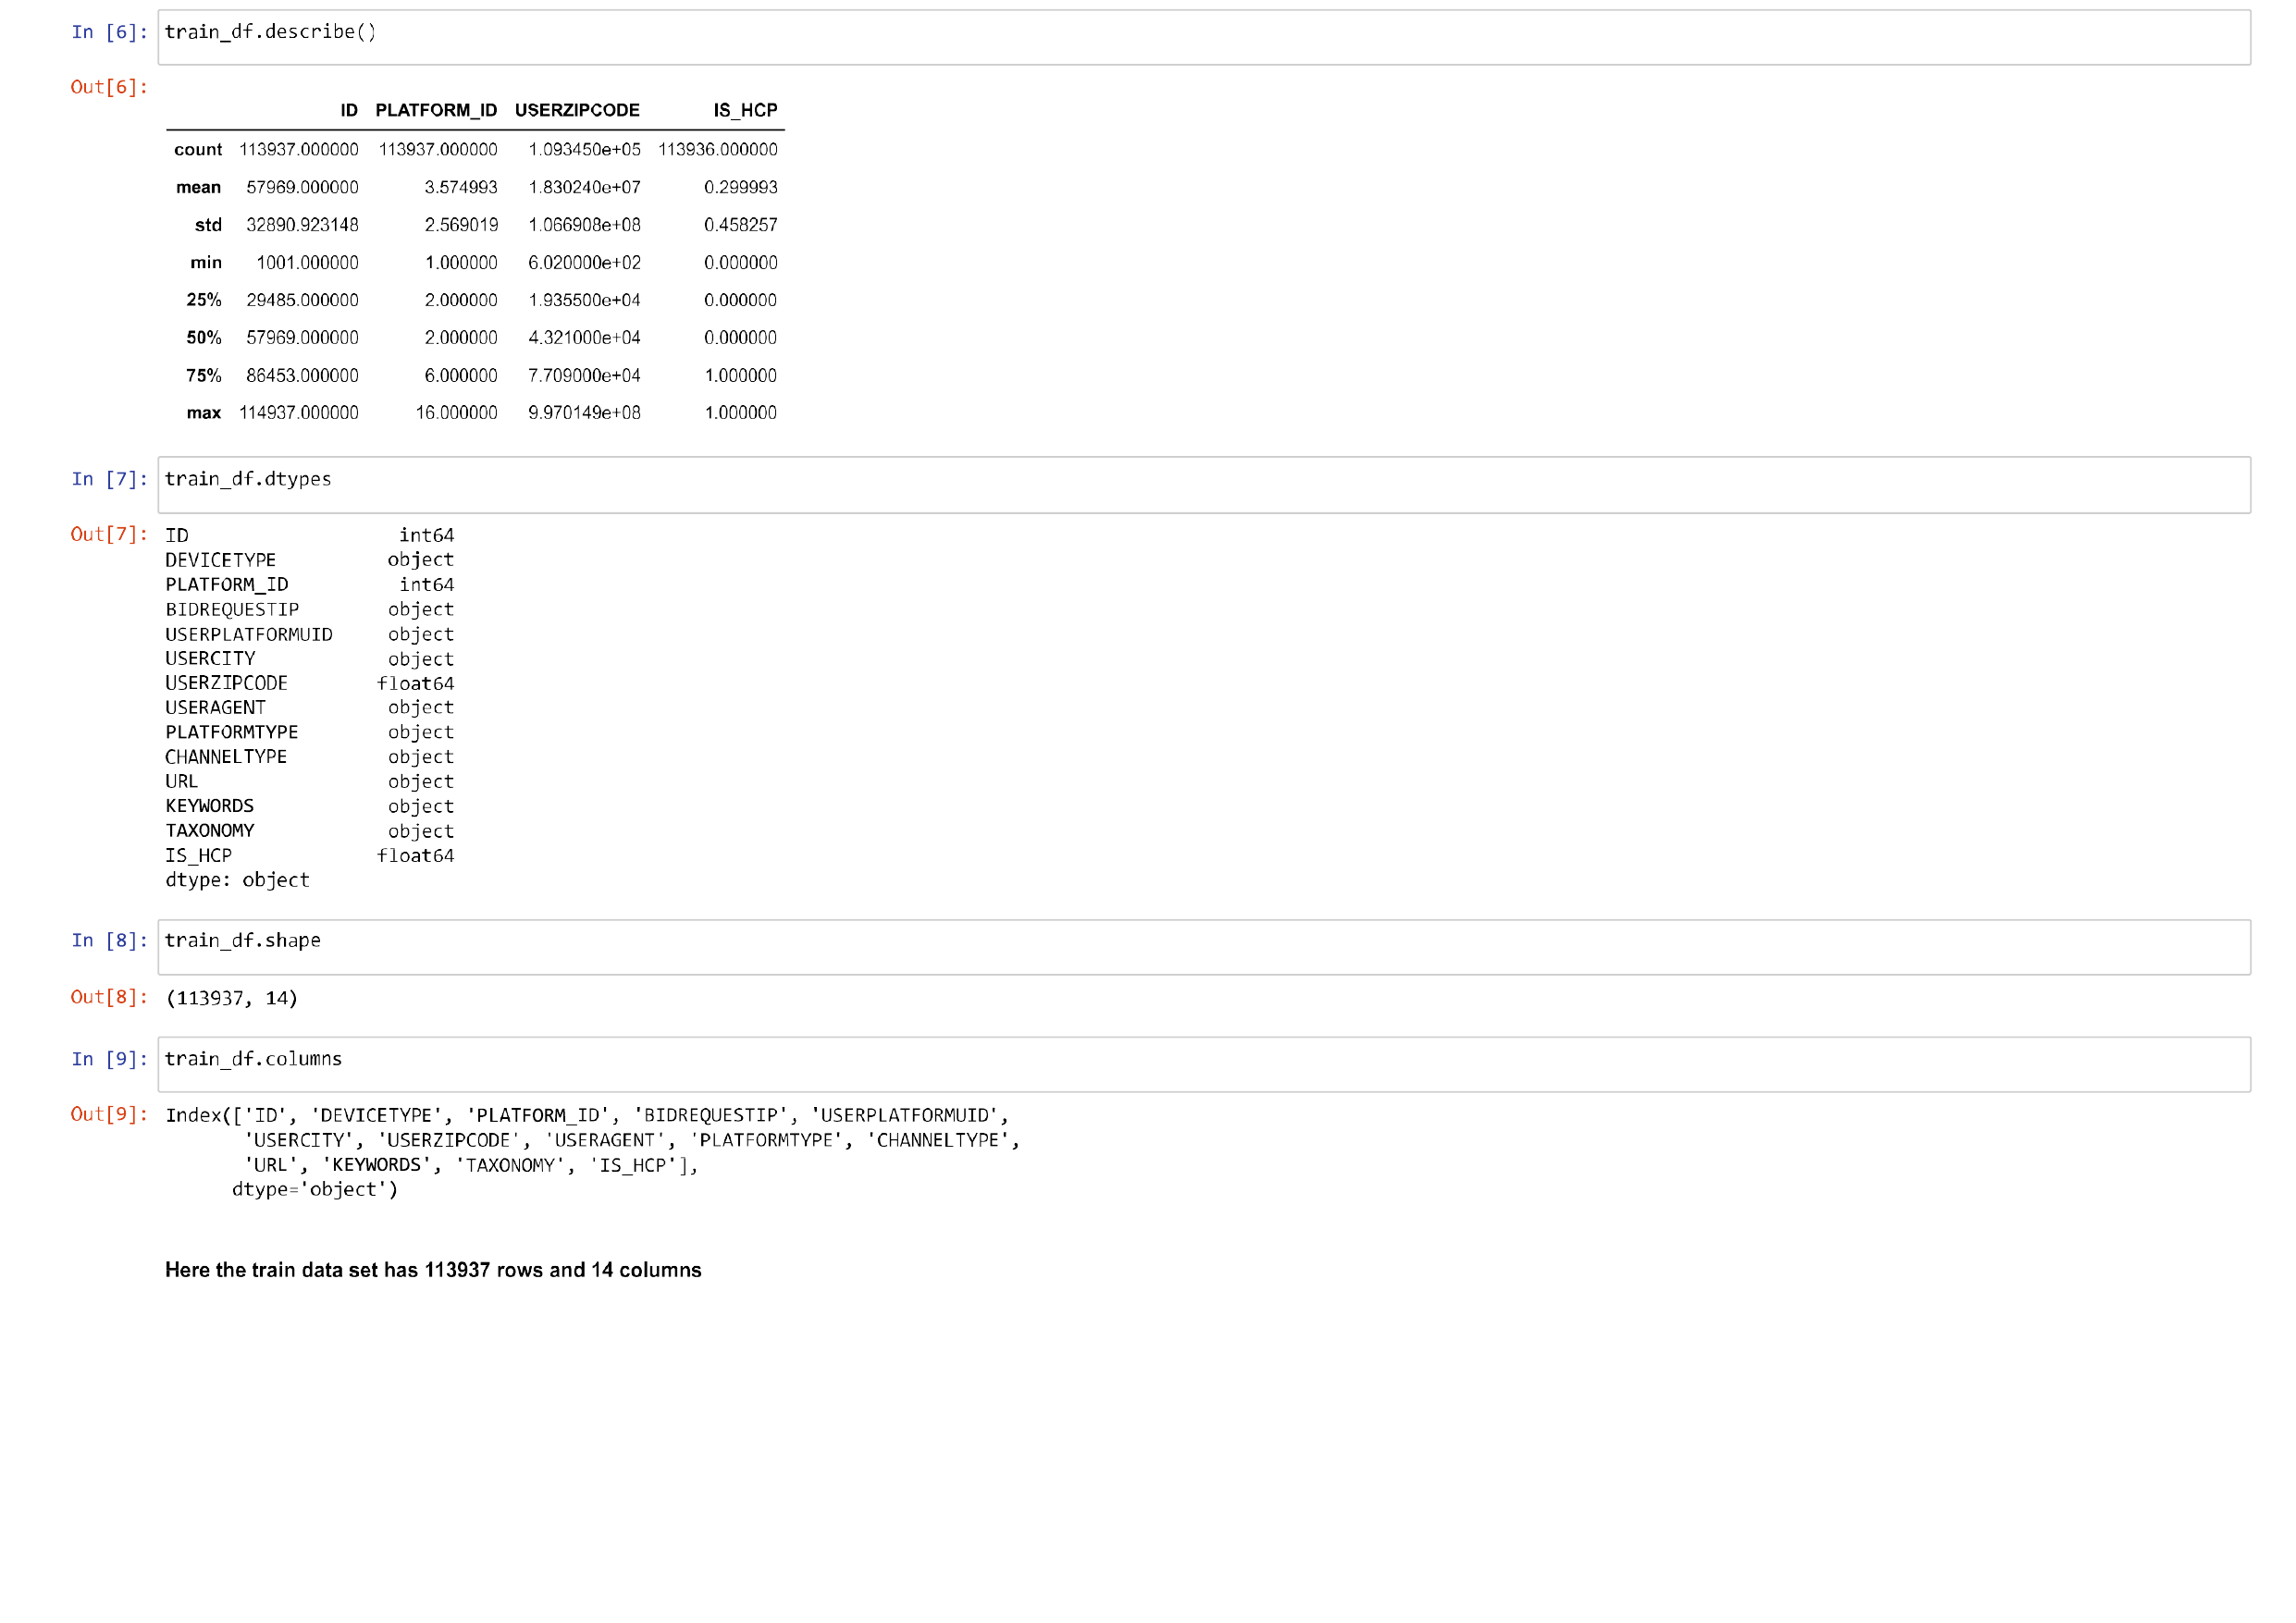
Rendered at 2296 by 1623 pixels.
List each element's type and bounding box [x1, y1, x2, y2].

text_box [1001, 1118, 1006, 1125]
text_box [167, 1106, 241, 1126]
picture [528, 330, 640, 344]
text_box [130, 23, 135, 43]
text_box [158, 457, 2252, 513]
text_box [177, 183, 191, 193]
text_box [247, 1156, 307, 1174]
text_box [179, 798, 221, 813]
text_box [130, 932, 135, 952]
text_box [71, 988, 135, 1008]
text_box [177, 823, 199, 837]
text_box [244, 798, 253, 813]
picture [530, 179, 640, 194]
picture [705, 179, 777, 194]
text_box [71, 1105, 135, 1125]
text_box [388, 104, 411, 117]
picture [222, 651, 255, 665]
text_box [71, 78, 135, 98]
text_box [314, 1107, 379, 1125]
text_box [166, 675, 287, 690]
text_box [108, 1051, 114, 1070]
text_box [852, 1107, 995, 1123]
picture [426, 217, 498, 231]
picture [379, 141, 498, 156]
text_box [165, 931, 320, 952]
text_box [158, 1037, 2252, 1092]
text_box [117, 933, 127, 947]
text_box [166, 577, 332, 641]
picture [174, 142, 222, 156]
picture [191, 255, 221, 269]
picture [530, 292, 640, 307]
text_box [233, 725, 287, 739]
text_box [117, 25, 127, 39]
text_box [221, 823, 255, 837]
text_box [199, 725, 210, 739]
text_box [191, 183, 201, 193]
text_box [117, 1051, 127, 1065]
text_box [202, 183, 211, 193]
text_box [73, 25, 81, 39]
text_box [73, 933, 81, 947]
text_box [630, 104, 640, 117]
text_box [73, 472, 81, 486]
text_box [603, 103, 616, 117]
picture [529, 368, 640, 382]
text_box [870, 1132, 1018, 1150]
text_box [528, 103, 538, 117]
text_box [266, 989, 297, 1009]
picture [530, 141, 640, 156]
text_box [166, 651, 220, 665]
text_box [481, 104, 485, 117]
text_box [341, 104, 345, 117]
picture [247, 330, 358, 344]
picture [426, 330, 498, 344]
text_box [158, 919, 2252, 976]
text_box [108, 932, 114, 952]
picture [529, 405, 640, 419]
text_box [167, 798, 177, 812]
picture [247, 217, 358, 231]
text_box [444, 104, 456, 117]
text_box [290, 725, 298, 739]
text_box [117, 472, 127, 486]
text_box [457, 104, 470, 117]
text_box [167, 725, 176, 739]
text_box [247, 1107, 296, 1125]
picture [715, 103, 777, 120]
picture [389, 551, 455, 592]
picture [530, 217, 640, 231]
text_box [71, 525, 135, 545]
text_box [426, 255, 498, 269]
text_box [430, 103, 443, 117]
text_box [108, 23, 114, 43]
picture [705, 330, 777, 344]
picture [376, 600, 455, 690]
picture [426, 179, 498, 194]
text_box [84, 1054, 93, 1065]
picture [529, 255, 640, 269]
text_box [551, 104, 578, 117]
text_box [188, 725, 199, 739]
text_box [179, 725, 187, 739]
text_box [409, 104, 430, 117]
text_box [617, 104, 628, 117]
text_box [165, 22, 374, 43]
picture [167, 528, 188, 542]
text_box [84, 936, 93, 947]
picture [247, 292, 358, 307]
text_box [579, 103, 602, 117]
picture [705, 217, 777, 231]
picture [426, 292, 498, 307]
text_box [130, 471, 135, 489]
picture [195, 217, 221, 231]
text_box [380, 1107, 852, 1175]
text_box [158, 9, 2252, 66]
picture [659, 141, 777, 156]
text_box [165, 1051, 341, 1070]
text_box [199, 823, 210, 837]
text_box [247, 1132, 363, 1150]
text_box [188, 409, 202, 419]
picture [705, 292, 777, 307]
text_box [516, 104, 526, 117]
text_box [243, 871, 309, 891]
text_box [354, 1158, 376, 1171]
text_box [222, 798, 232, 812]
text_box [334, 1158, 343, 1171]
text_box [130, 1051, 135, 1070]
picture [705, 255, 777, 269]
text_box [167, 989, 252, 1009]
text_box [233, 1181, 384, 1200]
text_box [166, 847, 232, 891]
text_box [165, 471, 330, 490]
picture [240, 405, 358, 419]
picture [167, 1261, 702, 1277]
picture [187, 292, 221, 307]
text_box [706, 368, 777, 382]
text_box [84, 28, 93, 39]
text_box [84, 474, 93, 486]
picture [247, 179, 358, 194]
picture [187, 330, 221, 345]
picture [426, 368, 498, 382]
picture [417, 405, 498, 419]
text_box [166, 774, 198, 788]
text_box [233, 798, 243, 812]
text_box [73, 1051, 81, 1065]
picture [240, 141, 358, 156]
picture [187, 367, 221, 382]
text_box [706, 405, 777, 420]
text_box [203, 409, 222, 419]
text_box [540, 104, 550, 117]
picture [247, 368, 358, 382]
text_box [166, 823, 177, 837]
text_box [400, 526, 455, 542]
text_box [345, 1158, 353, 1171]
picture [258, 255, 358, 269]
text_box [212, 183, 221, 193]
text_box [486, 104, 497, 117]
text_box [376, 104, 387, 117]
text_box [166, 552, 276, 567]
text_box [390, 1183, 397, 1199]
picture [376, 699, 455, 862]
text_box [221, 725, 232, 739]
text_box [347, 104, 358, 117]
text_box [166, 749, 287, 764]
text_box [166, 700, 265, 714]
text_box [212, 725, 220, 739]
text_box [211, 823, 220, 837]
